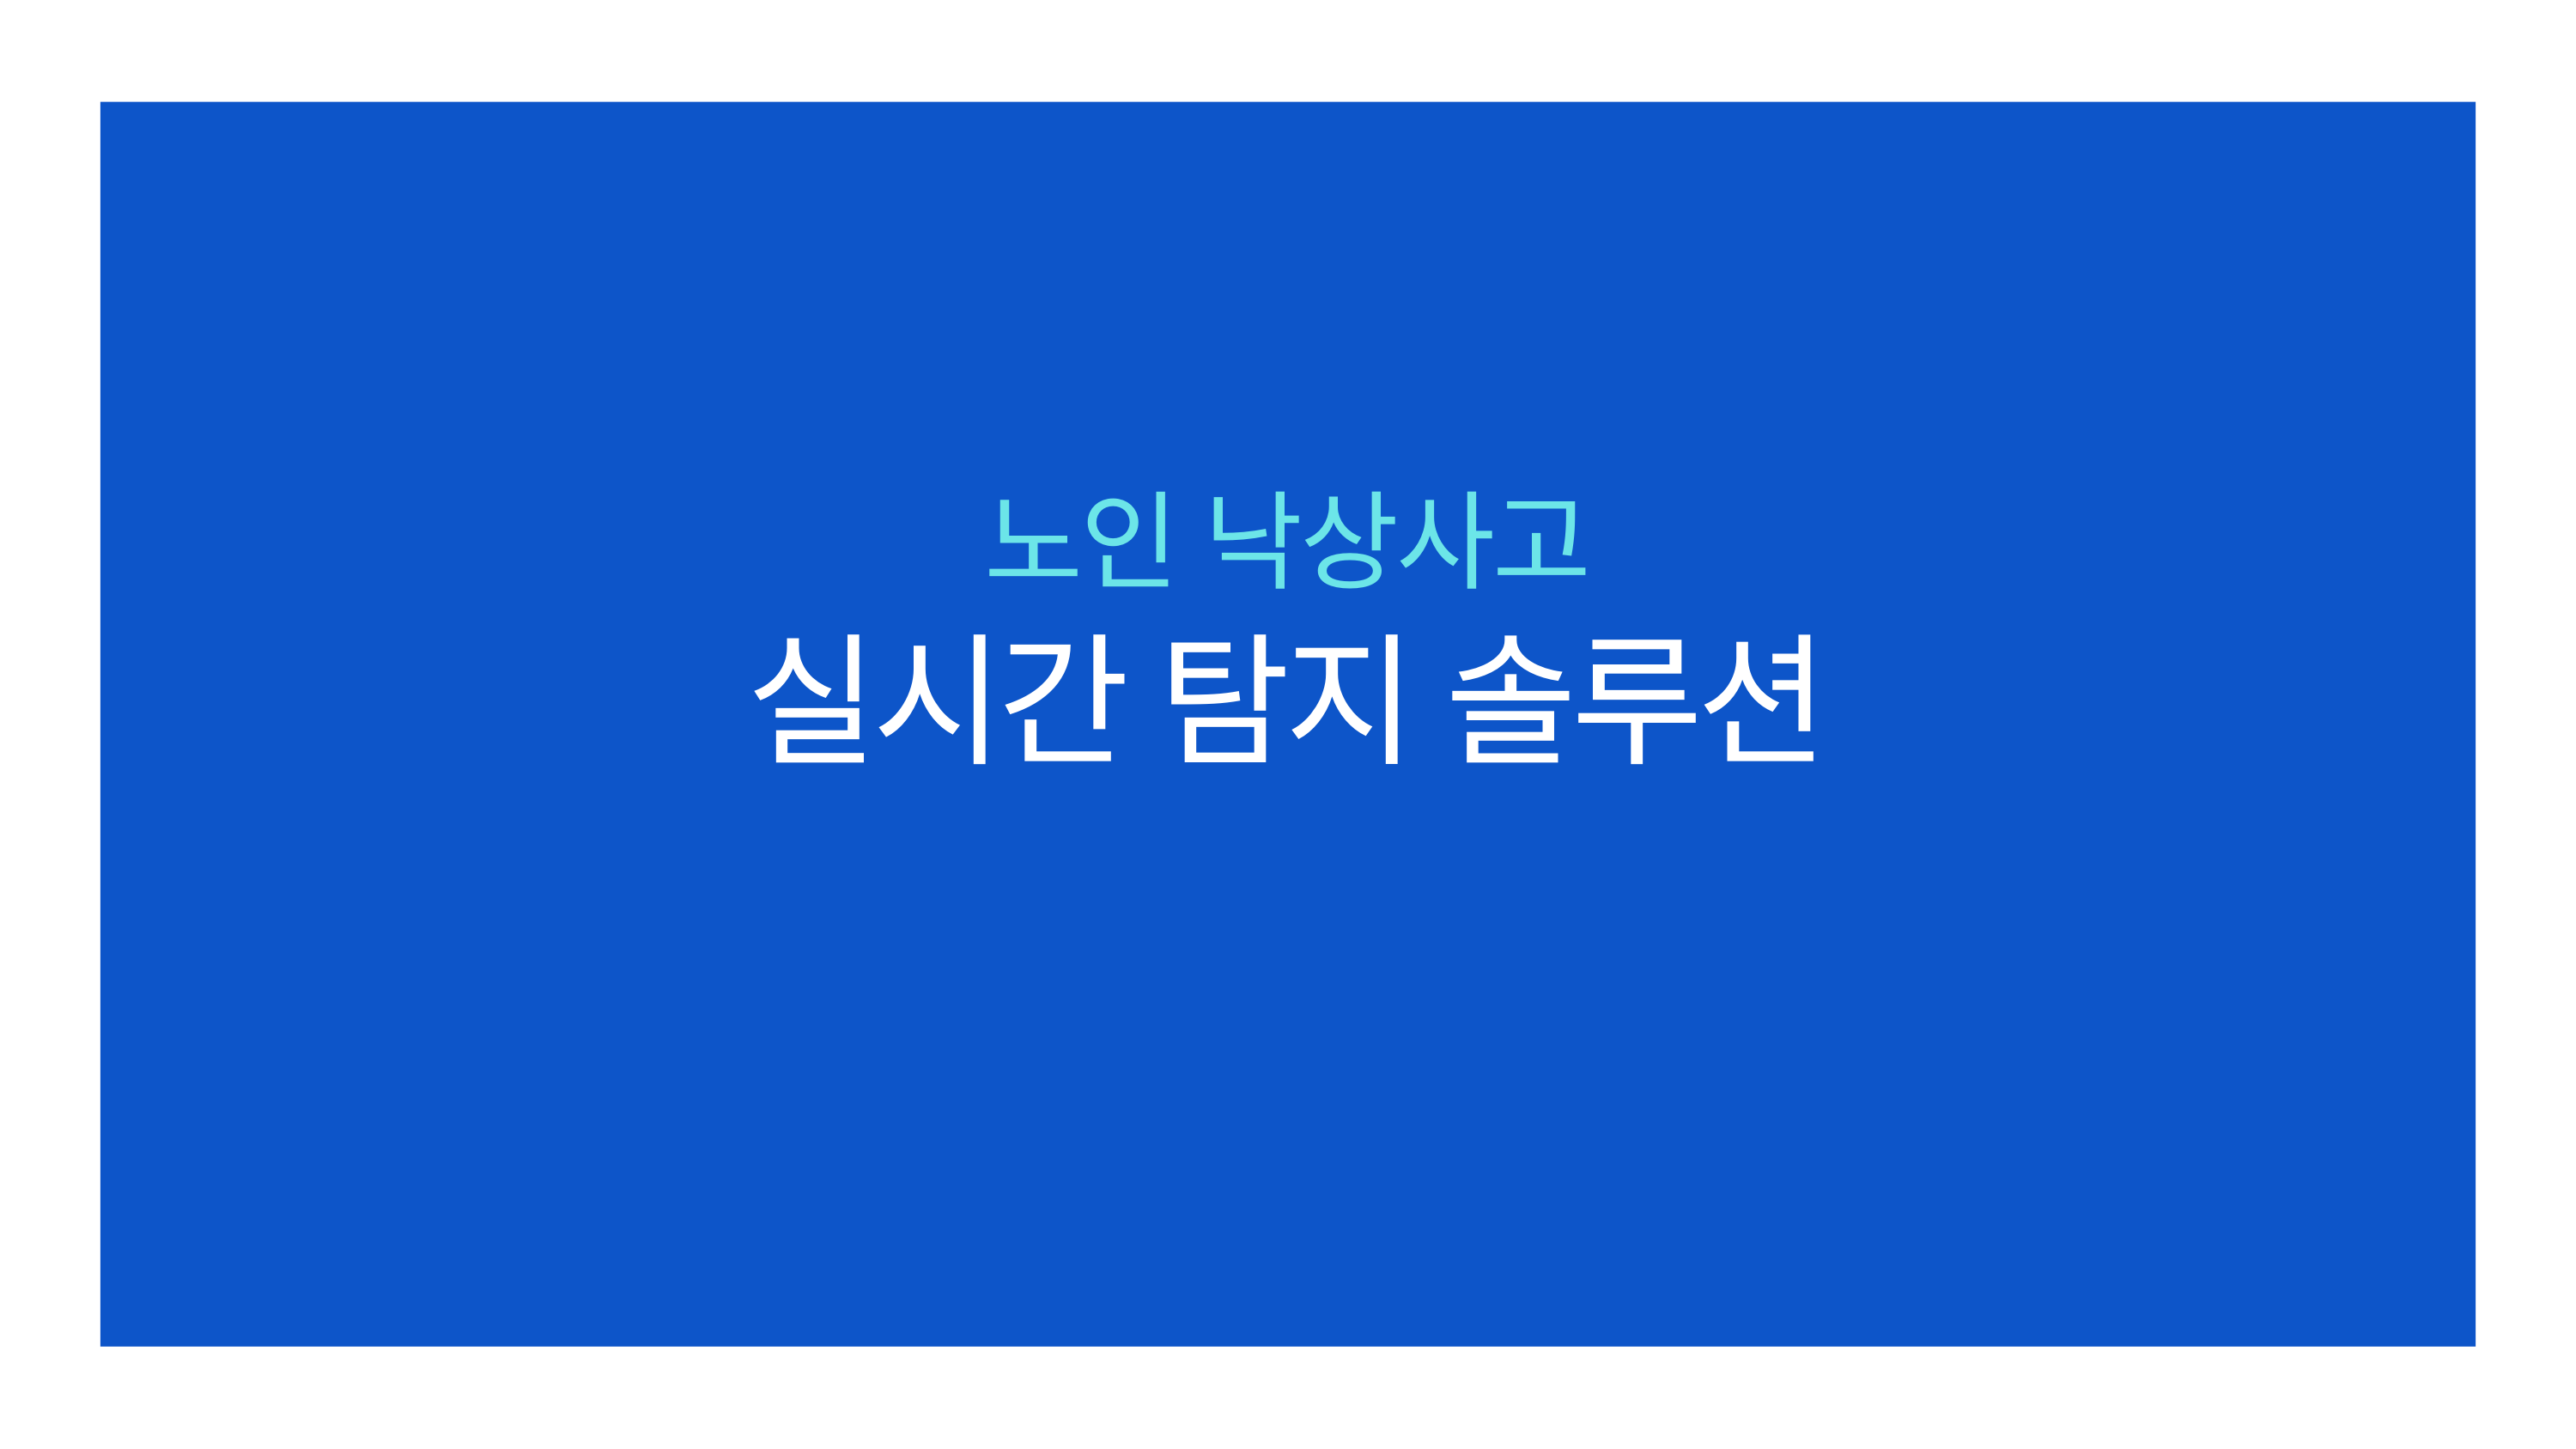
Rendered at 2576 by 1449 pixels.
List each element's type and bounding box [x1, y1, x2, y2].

text_box [100, 101, 2476, 1348]
